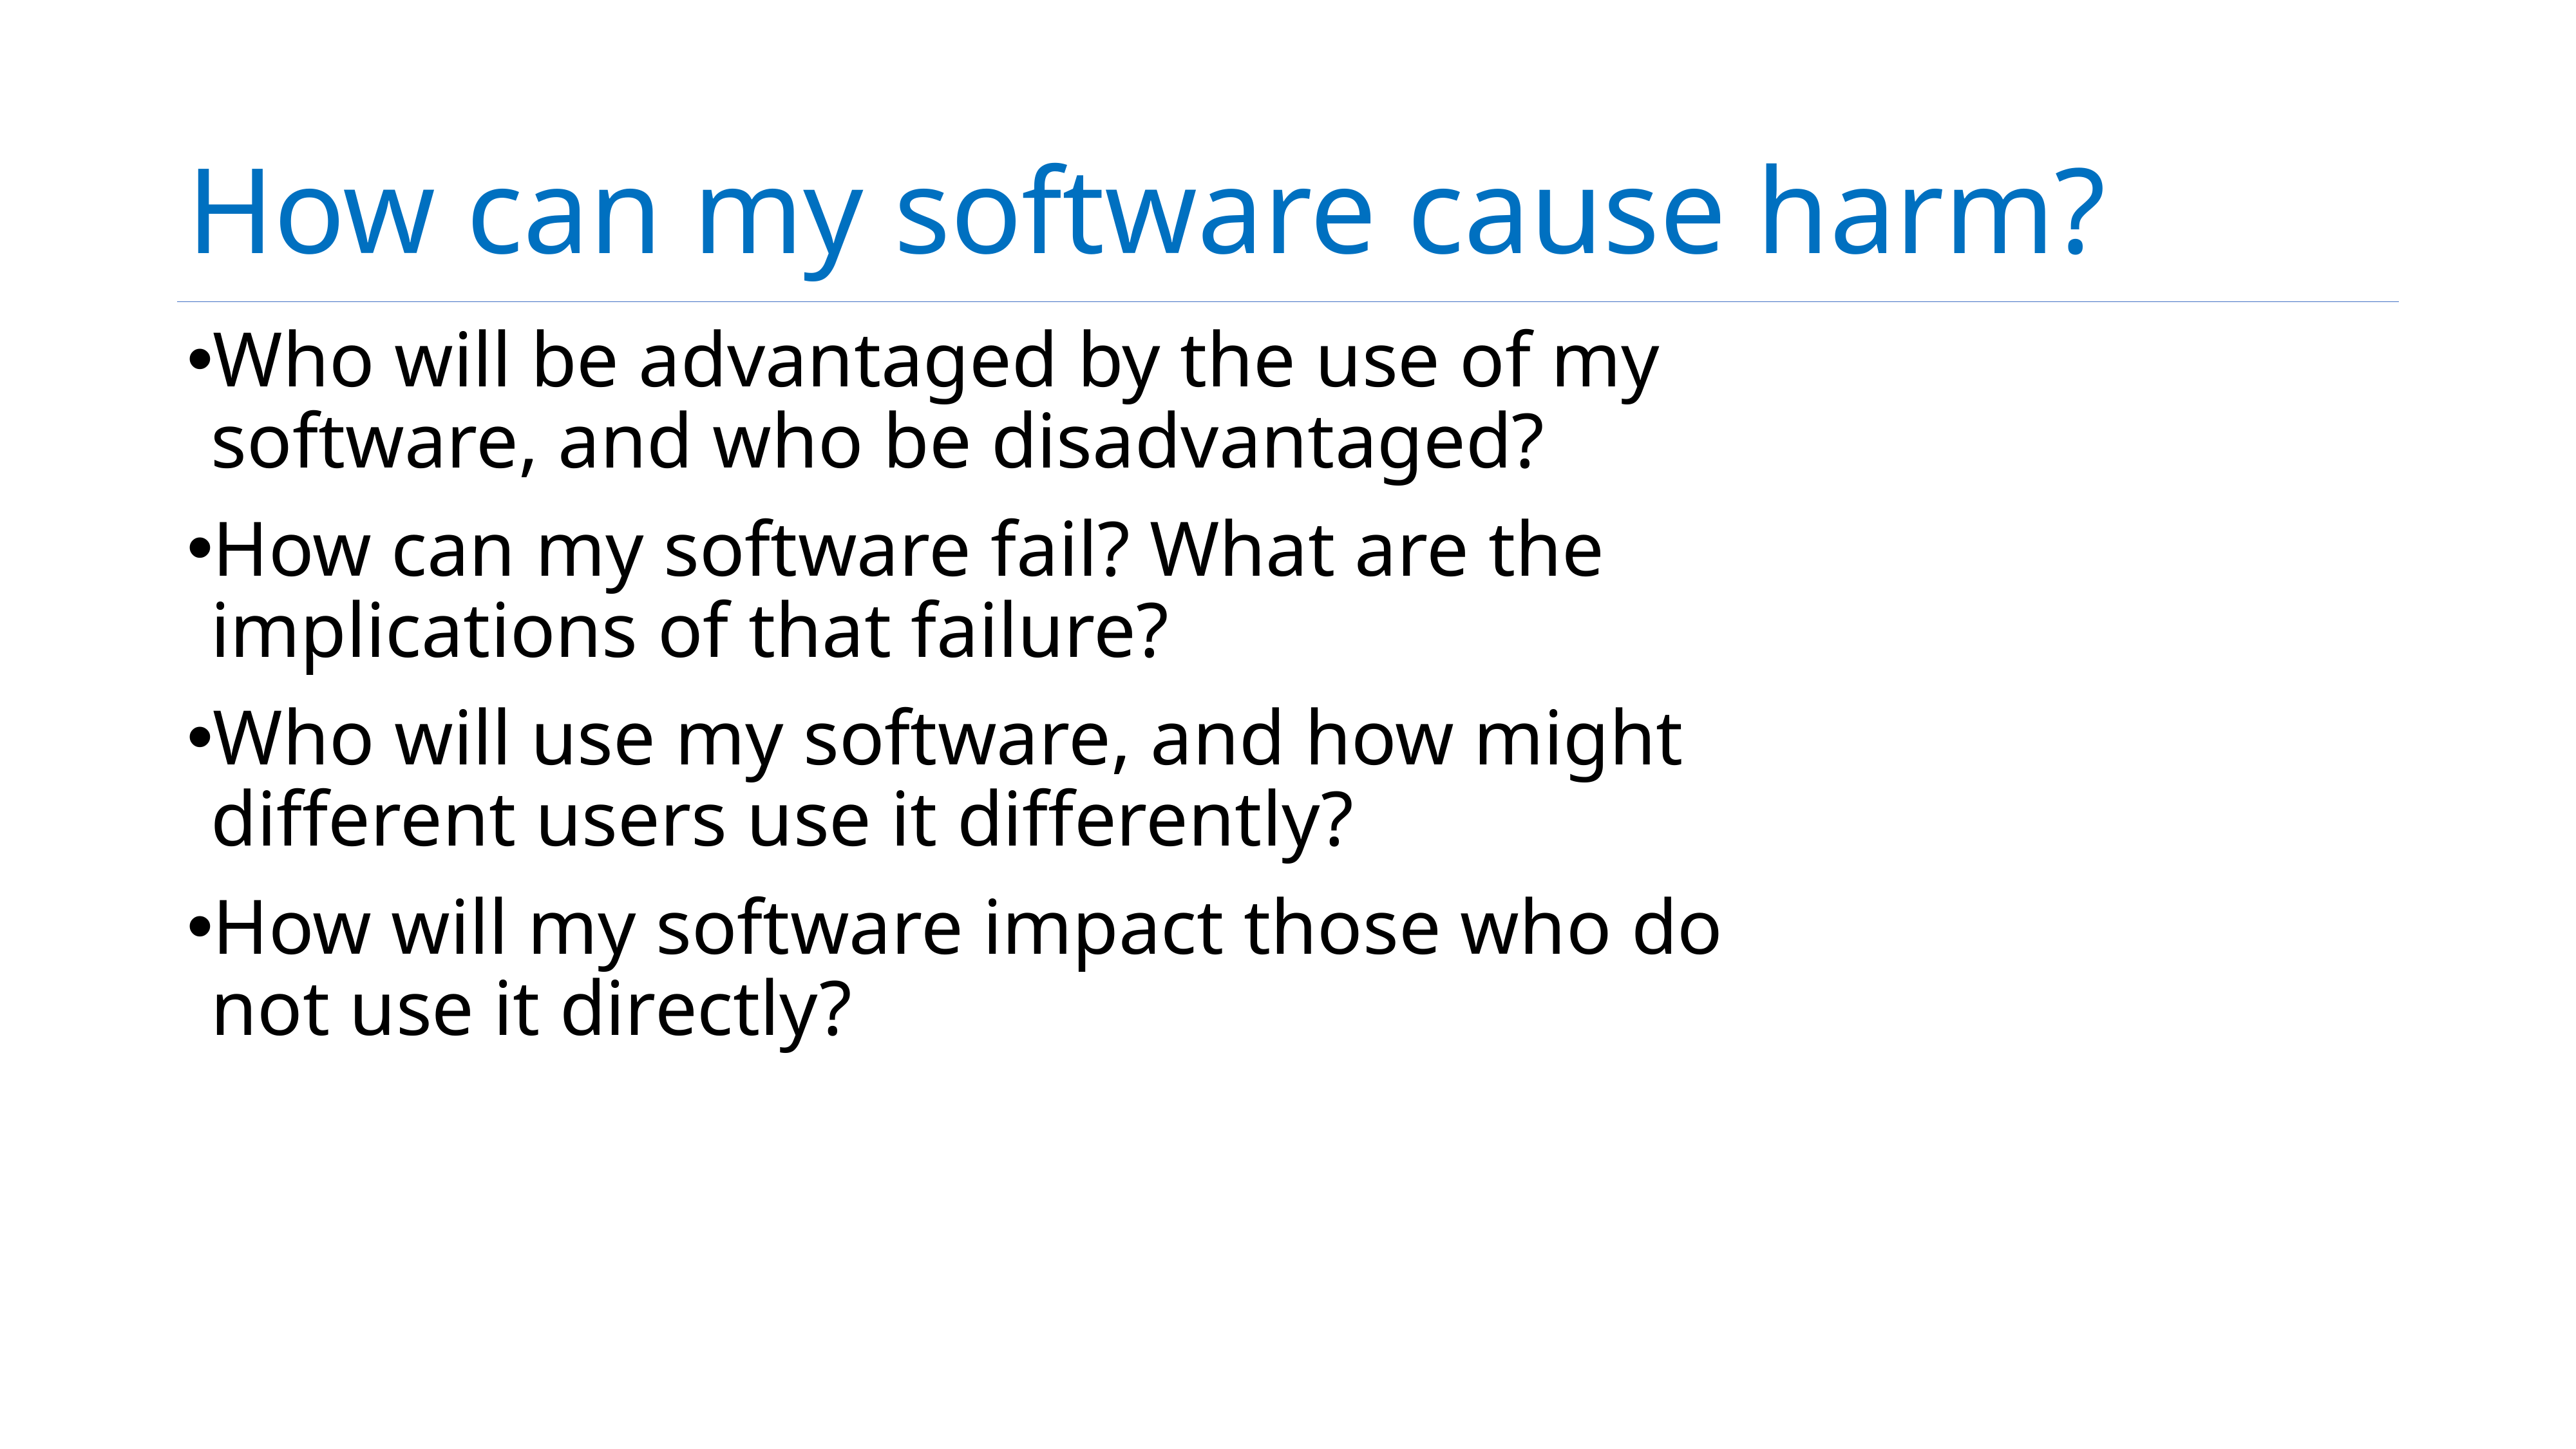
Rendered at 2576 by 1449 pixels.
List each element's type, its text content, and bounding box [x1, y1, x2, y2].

title How can my software cause harm? [177, 3, 2399, 284]
list Who will be advantaged by the use of my software, and who be disadvantaged? How can my software fail? What are the implications of that failure? Who will use my software, and how might different users use it differently? How will my software impact those who do not use it directly? [177, 317, 1844, 1236]
